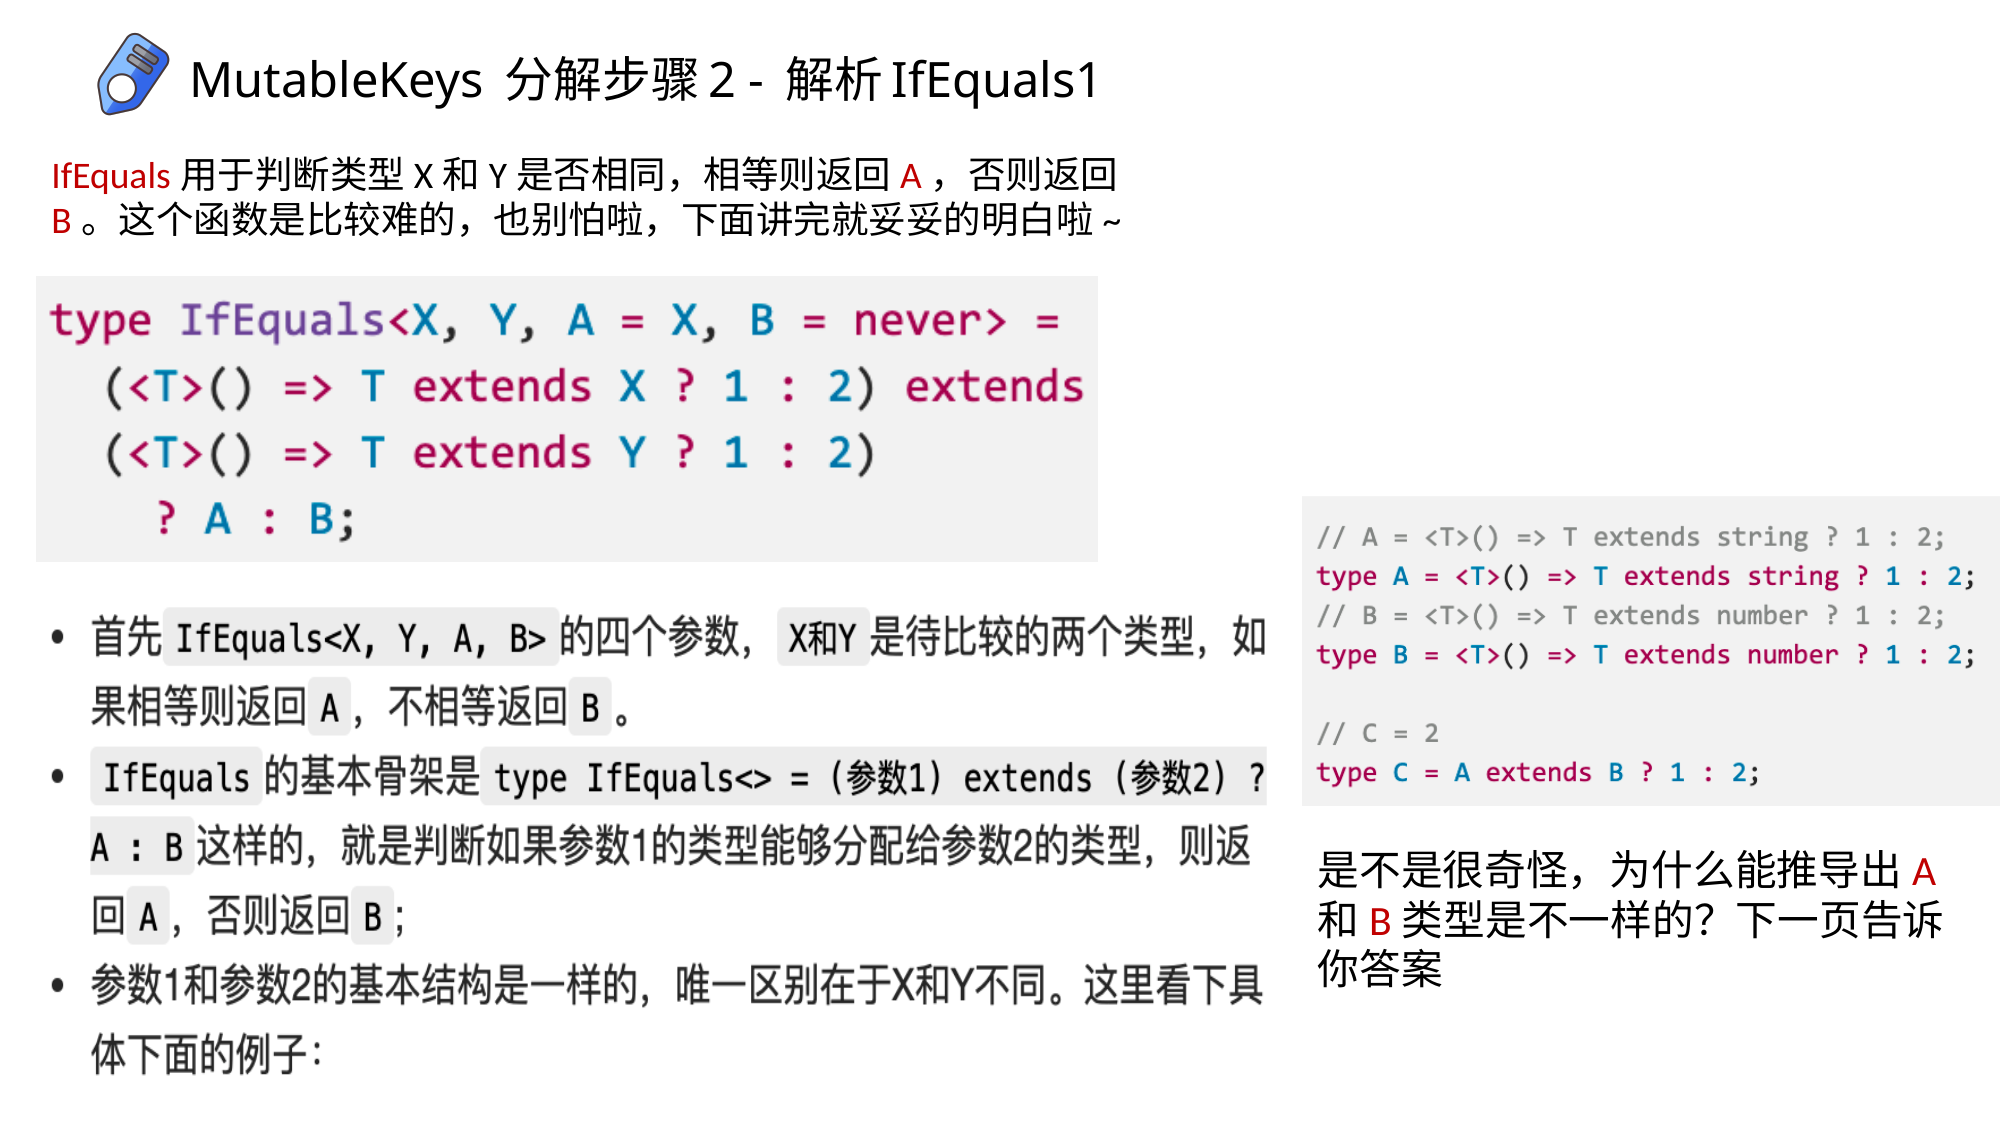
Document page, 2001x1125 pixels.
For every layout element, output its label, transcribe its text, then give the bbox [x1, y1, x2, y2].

text_box 是不是很奇怪，为什么能推导出A和B类型是不一样的？下一页告诉你答案 [1302, 835, 2000, 1001]
picture [1302, 490, 2000, 806]
picture [91, 32, 175, 116]
picture [36, 276, 1098, 562]
title MutableKeys 分解步骤2 - 解析IfEquals1 [175, 47, 1716, 116]
picture [36, 588, 1294, 1112]
text_box IfEquals用于判断类型X和Y是否相同，相等则返回A，否则返回B。这个函数是比较难的，也别怕啦，下面讲完就妥妥的明白啦~ [36, 143, 1172, 248]
